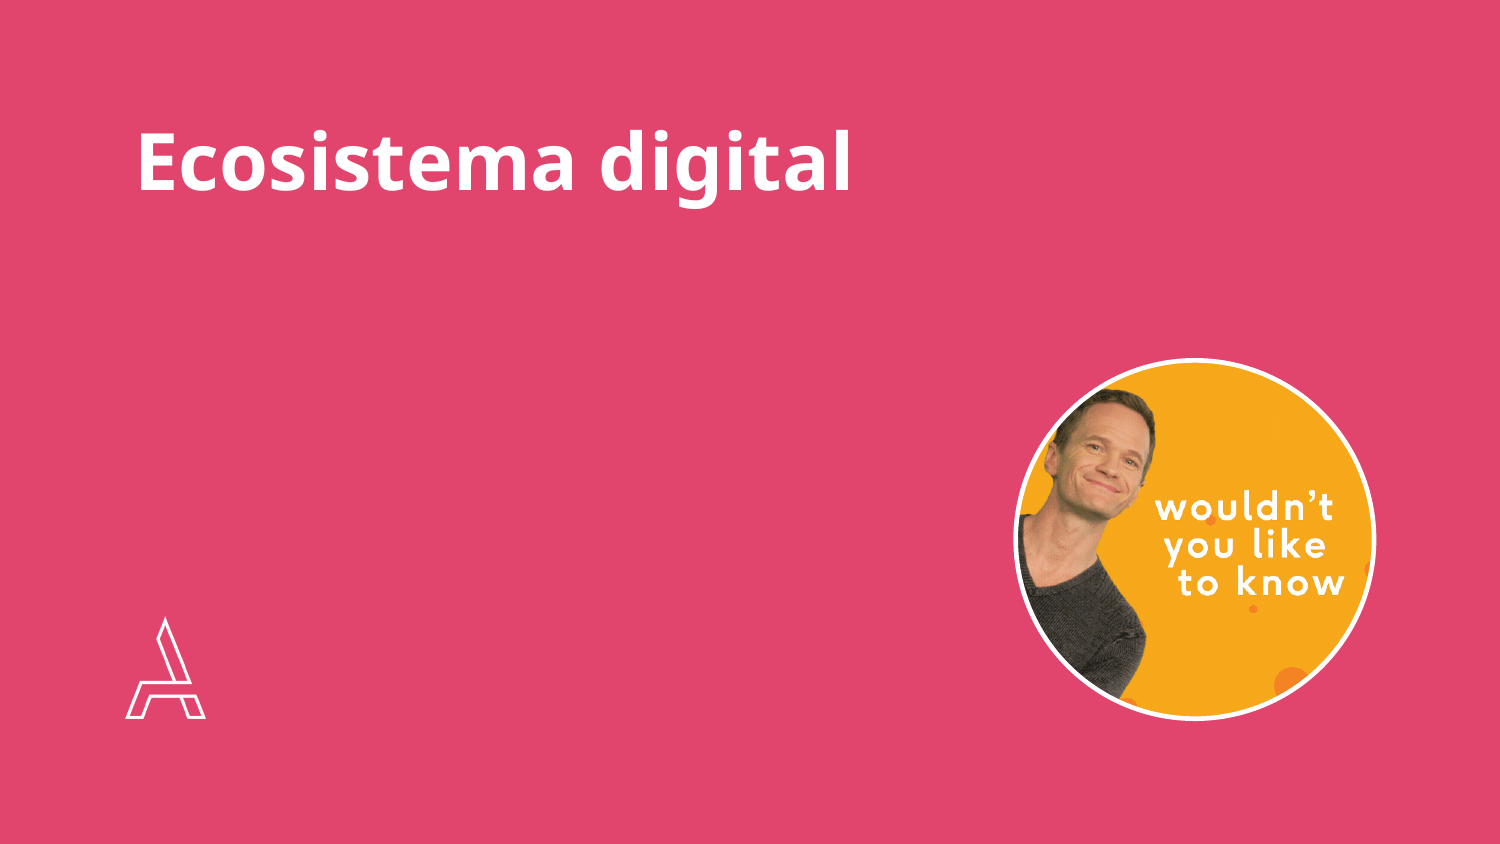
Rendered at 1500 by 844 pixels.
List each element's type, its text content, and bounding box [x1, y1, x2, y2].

picture [1019, 363, 1371, 716]
picture [125, 616, 206, 719]
title Ecosistema digital [119, 96, 1024, 346]
